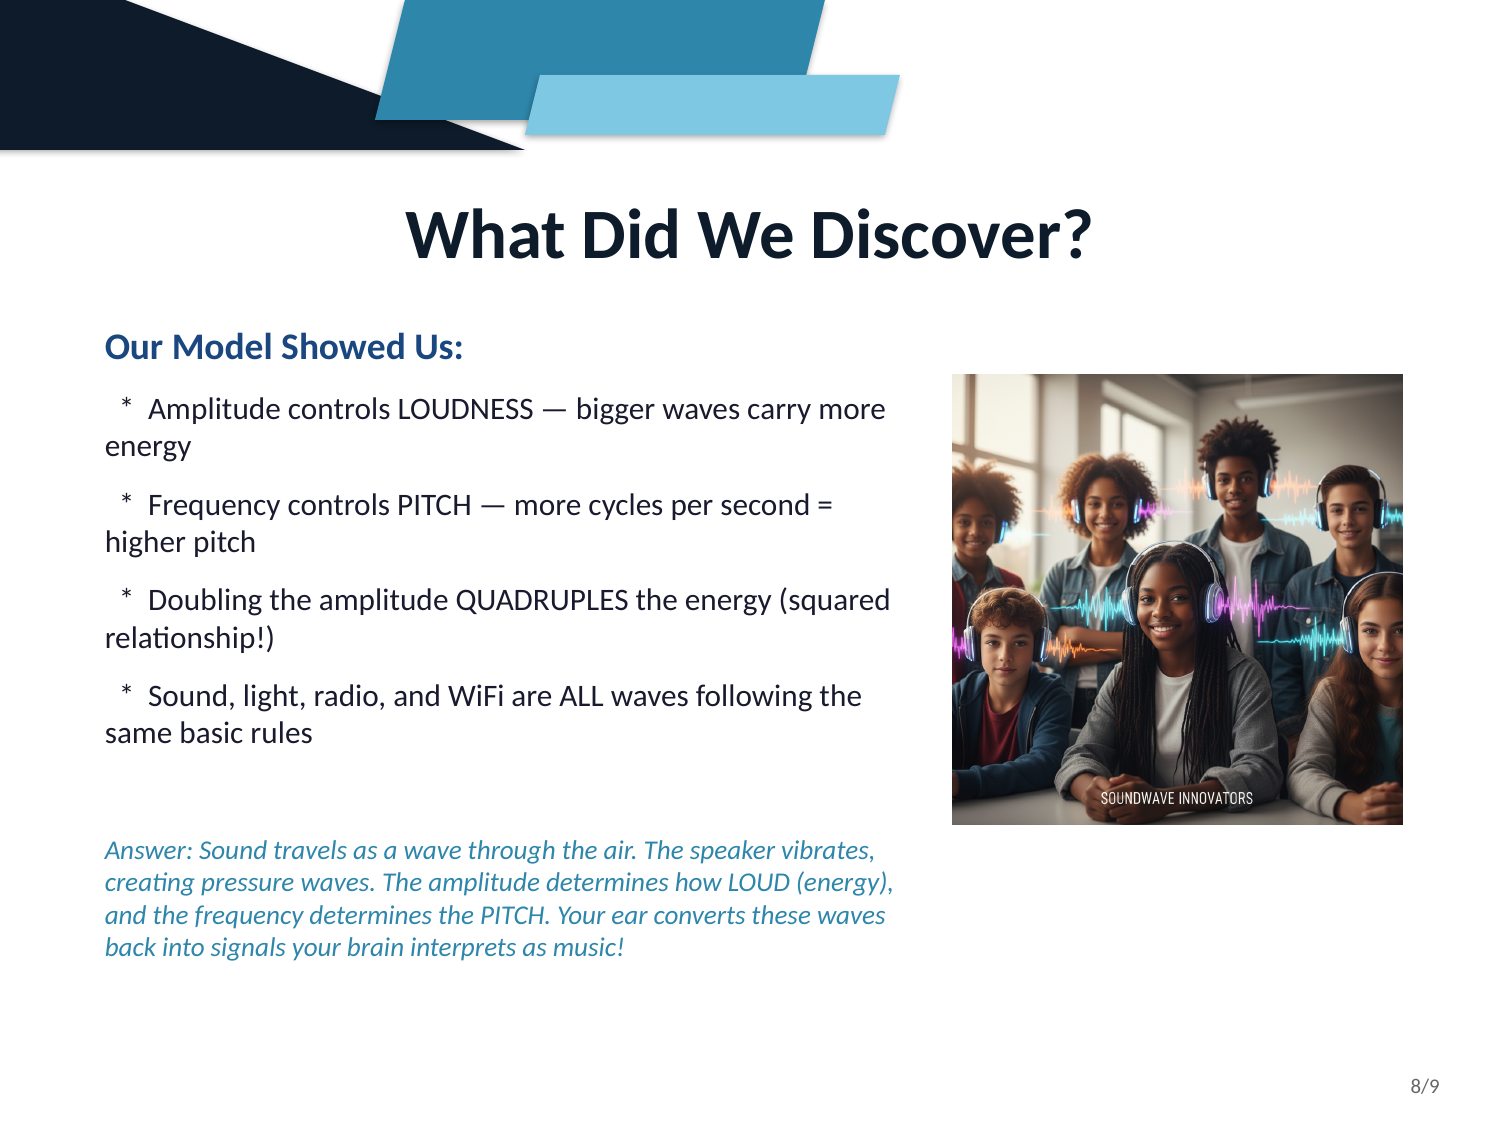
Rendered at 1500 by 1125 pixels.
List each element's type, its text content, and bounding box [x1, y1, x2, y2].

picture [952, 374, 1403, 826]
text_box Our Model Showed Us: * Amplitude controls LOUDNESS — bigger waves carry more energy * Frequency controls PITCH — more cycles per second = higher pitch * Doubling the amplitude QUADRUPLES the energy (squared relationship!) * Sound, light, radio, and WiFi are ALL waves following the same basic rules [89, 314, 915, 758]
text_box Answer: Sound travels as a wave through the air. The speaker vibrates, creating pressure waves. The amplitude determines how LOUD (energy), and the frequency determines the PITCH. Your ear converts these waves back into signals your brain interprets as music! [89, 824, 915, 970]
text_box [524, 74, 901, 136]
text_box [0, 0, 526, 151]
text_box [374, 0, 826, 121]
text_box 8/9 [1395, 1065, 1455, 1105]
text_box What Did We Discover? [390, 179, 1110, 280]
